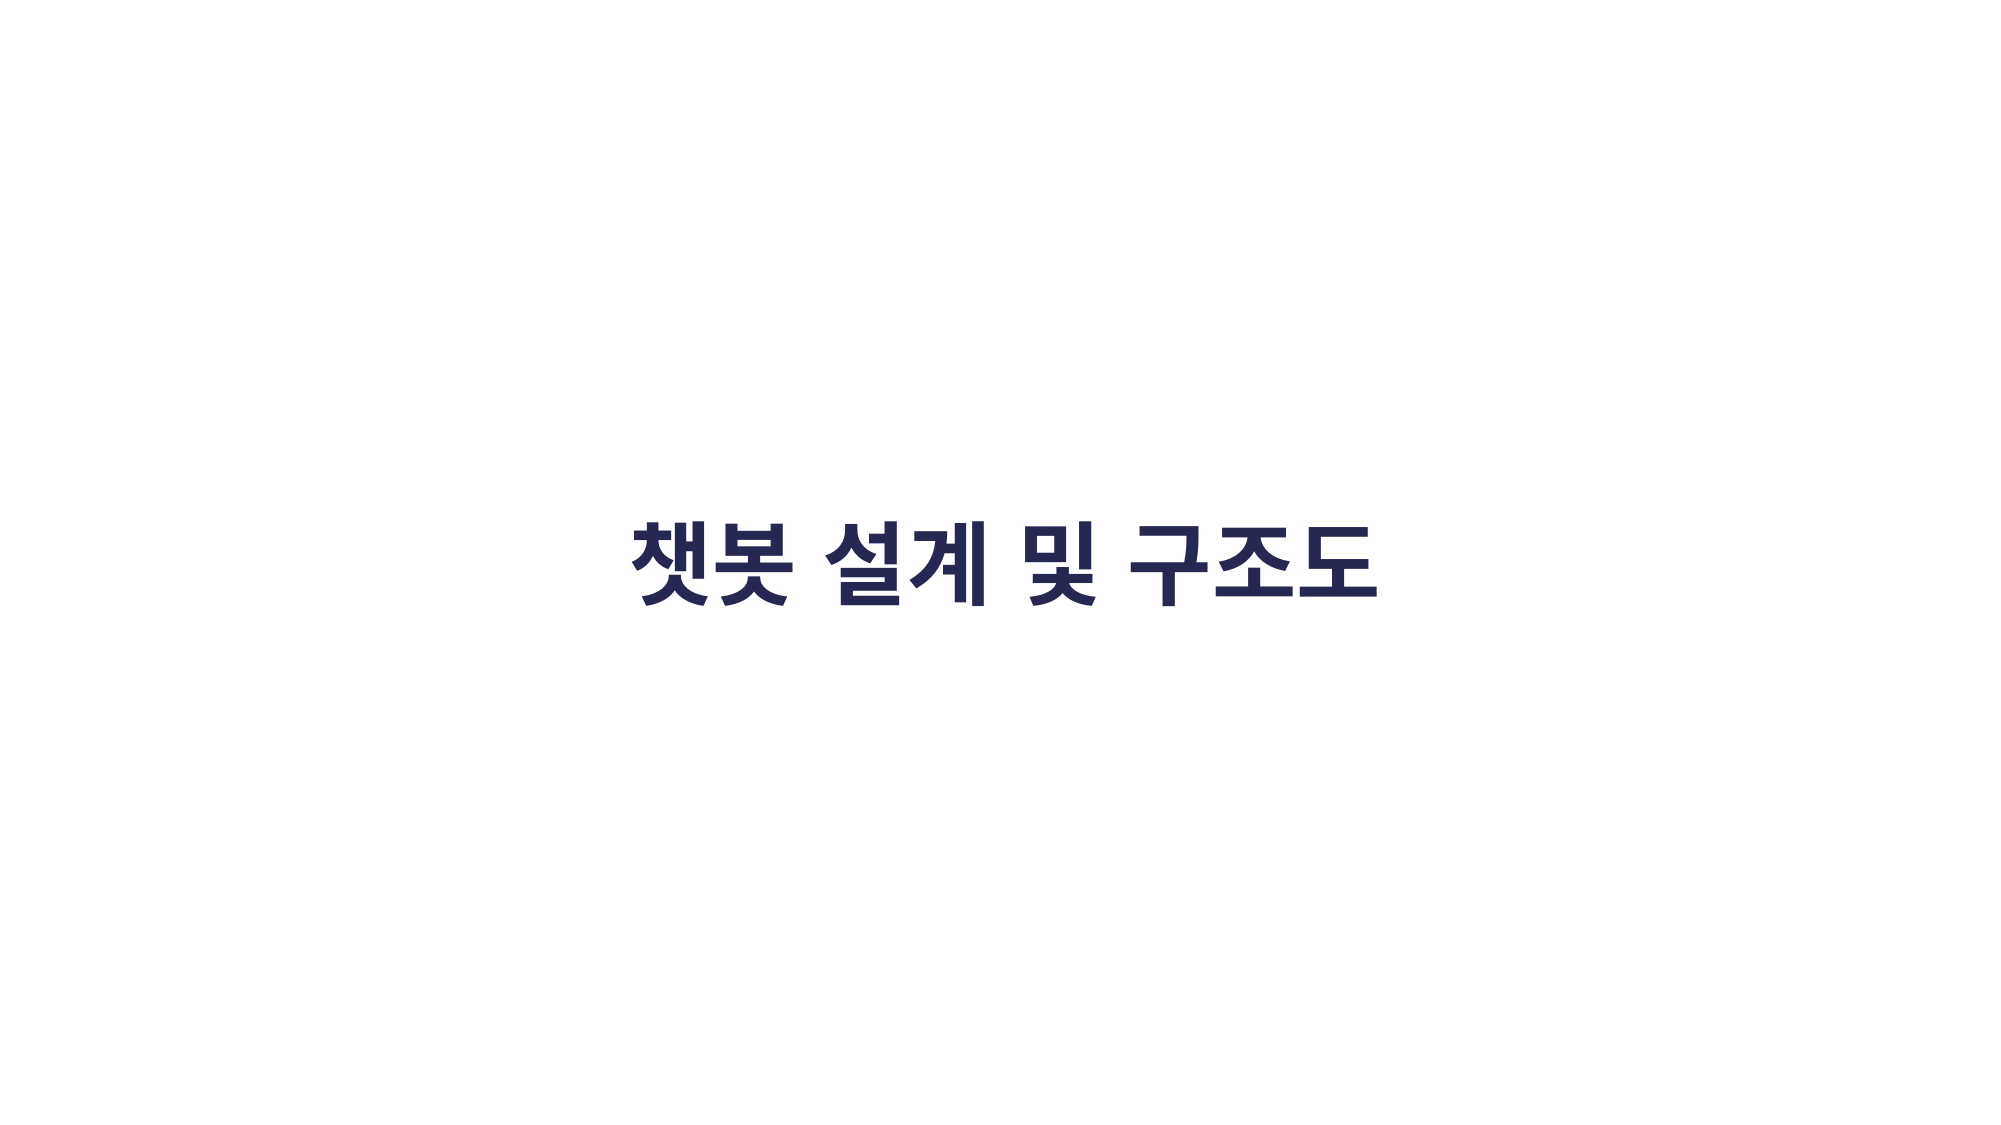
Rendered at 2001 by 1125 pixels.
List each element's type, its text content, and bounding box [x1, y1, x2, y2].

text_box 챗봇 설계 및 구조도 [613, 499, 1561, 624]
